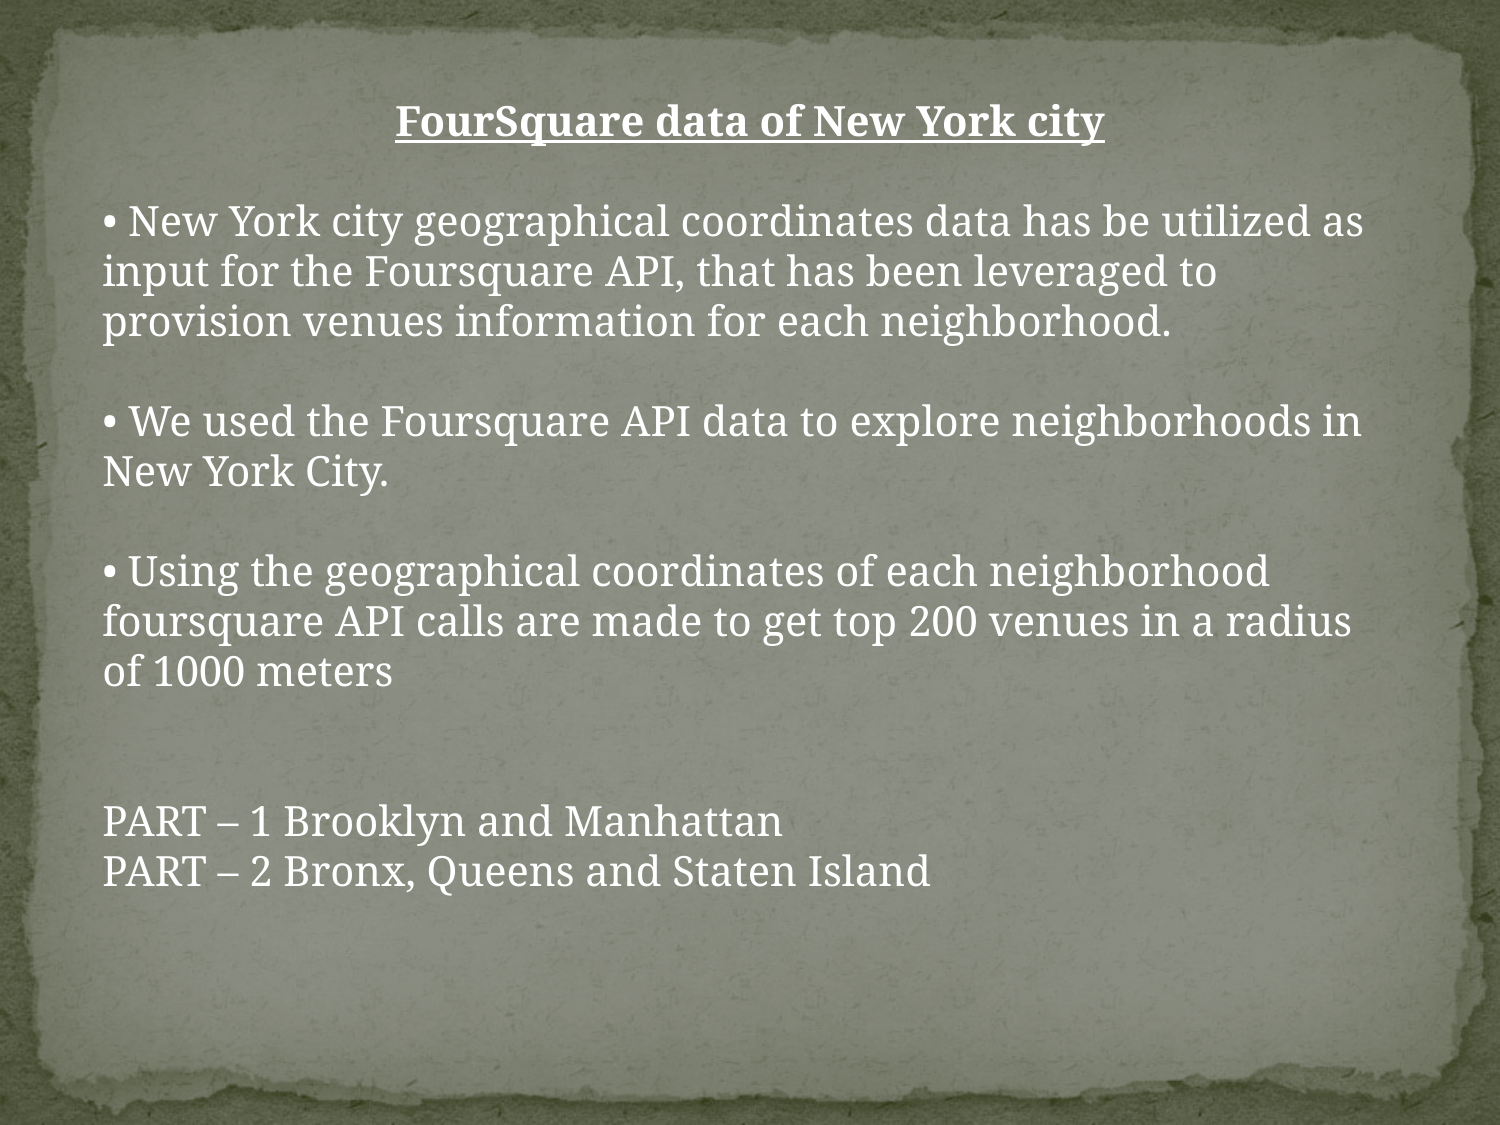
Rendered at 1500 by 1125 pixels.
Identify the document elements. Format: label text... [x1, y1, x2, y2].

text_box FourSquare data of New York city • New York city geographical coordinates data has be utilized as input for the Foursquare API, that has been leveraged to provision venues information for each neighborhood. • We used the Foursquare API data to explore neighborhoods in New York City. • Using the geographical coordinates of each neighborhood foursquare API calls are made to get top 200 venues in a radius of 1000 meters PART – 1 Brooklyn and Manhattan PART – 2 Bronx, Queens and Staten Island [87, 87, 1413, 903]
